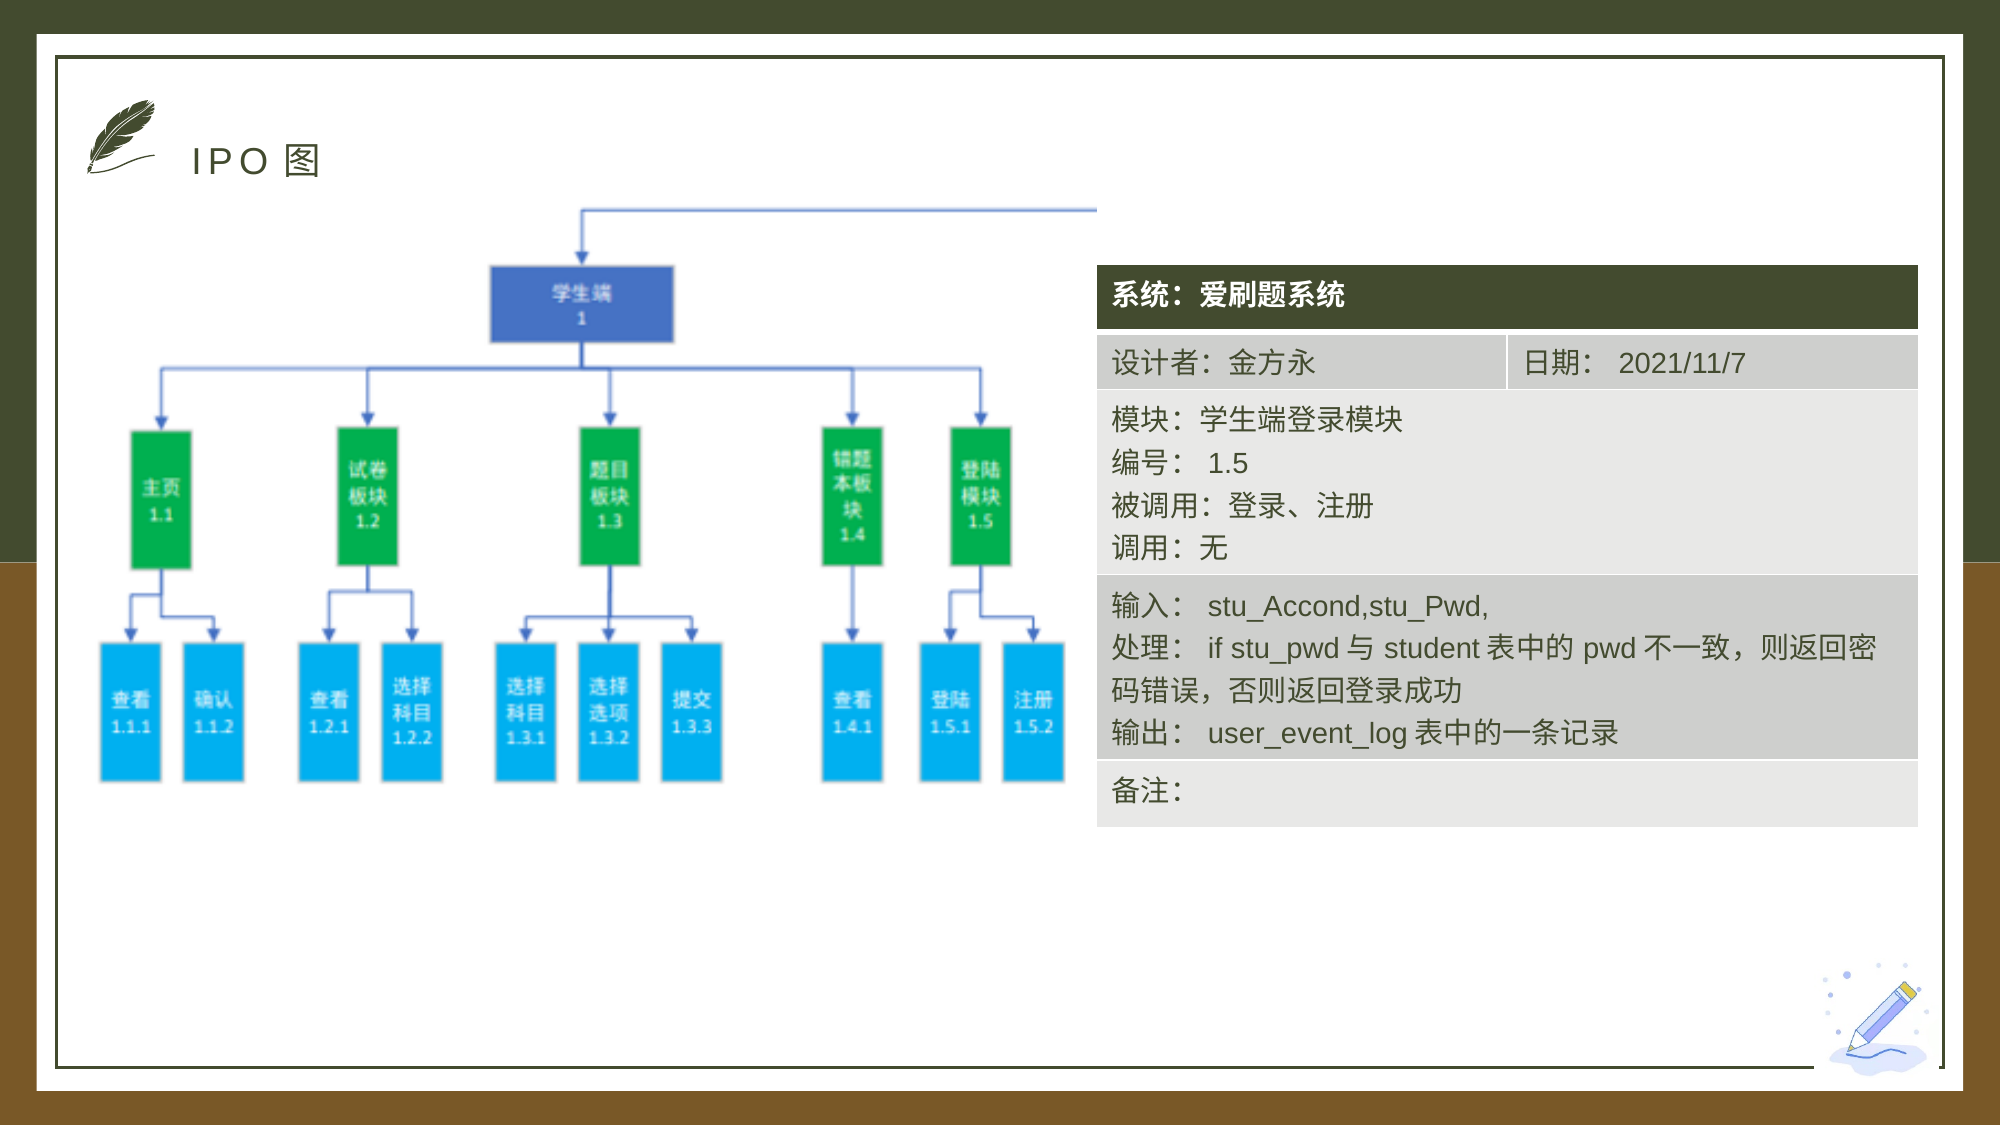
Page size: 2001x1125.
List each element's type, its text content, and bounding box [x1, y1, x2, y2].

table_cell 设计者：金方永 [1097, 335, 1506, 389]
table_cell 模块：学生端登录模块 编号：1.5 被调用：登录、注册 调用：无 [1097, 390, 1918, 574]
table_cell 日期：2021/11/7 [1508, 335, 1918, 389]
picture [1814, 958, 1939, 1079]
table_cell 备注： [1097, 761, 1918, 827]
table_cell 输入：stu_Accond,stu_Pwd, 处理：if stu_pwd与student表中的pwd不一致，则返回密码错误，否则返回登录成功 输出：user_event_log表中的一条记录 [1097, 575, 1918, 759]
text_box IPO图 [176, 129, 1177, 190]
table_header 系统：爱刷题系统 [1097, 265, 1918, 329]
picture [81, 177, 1097, 893]
